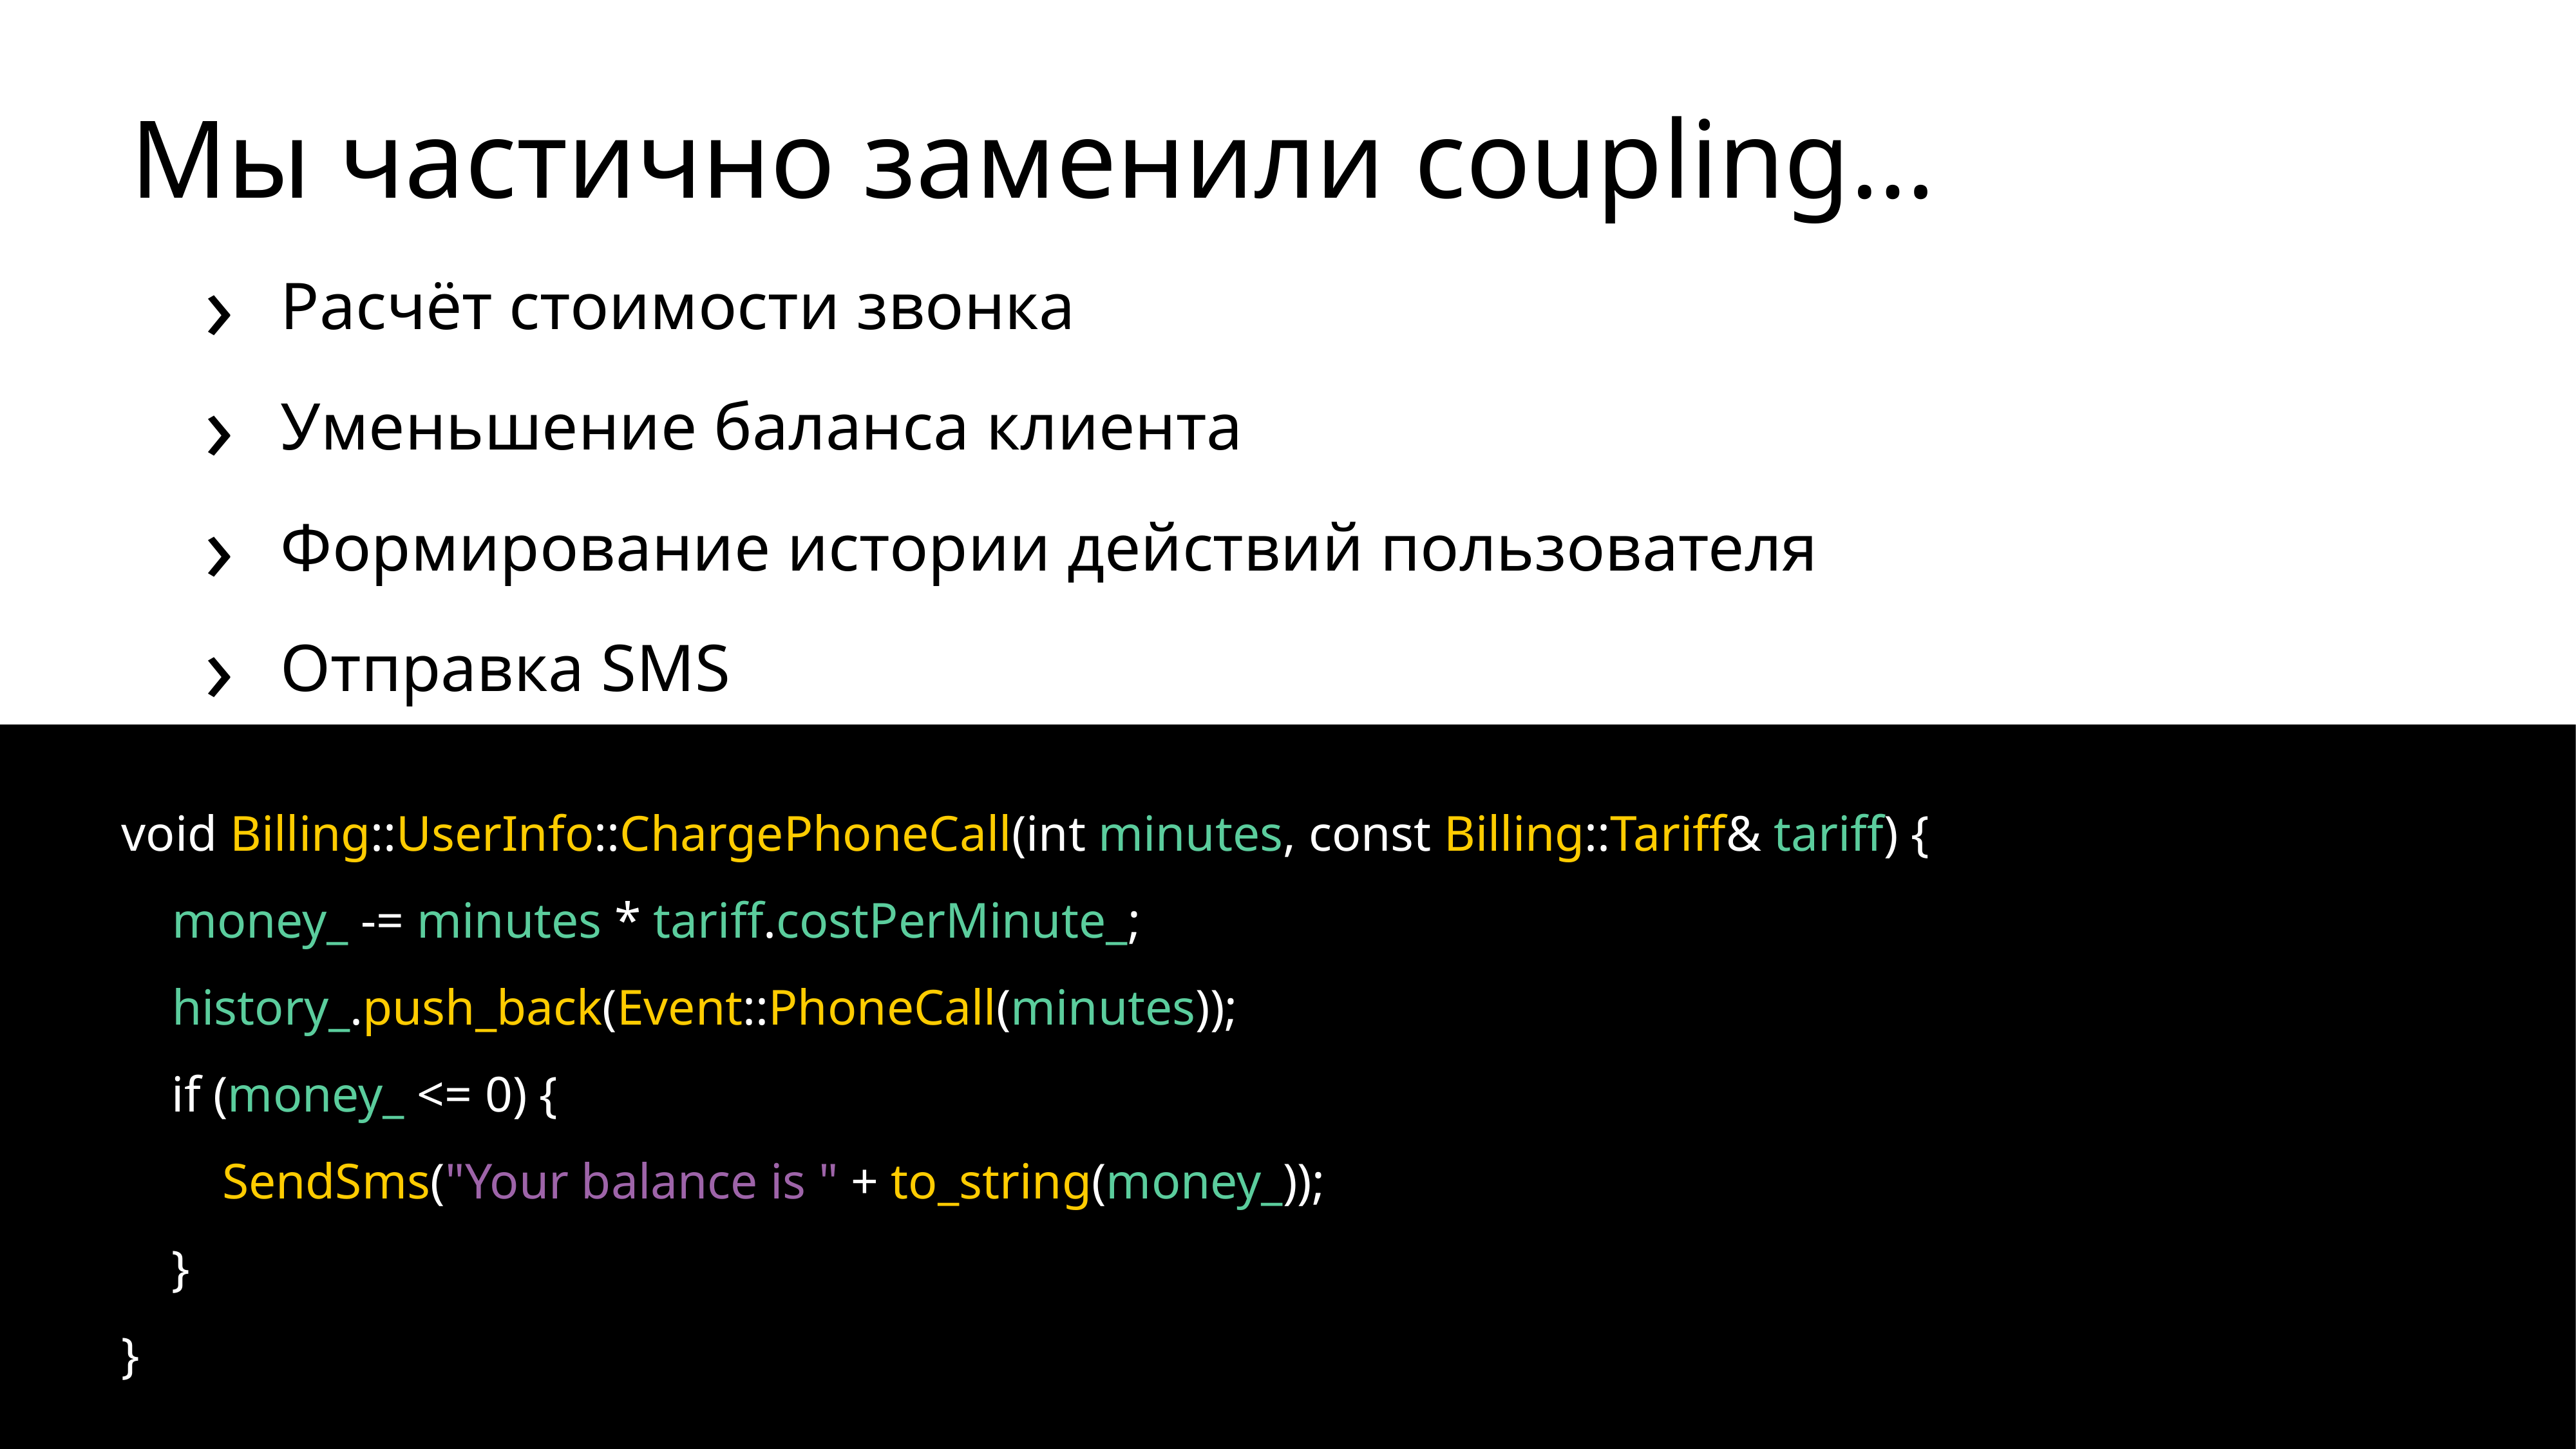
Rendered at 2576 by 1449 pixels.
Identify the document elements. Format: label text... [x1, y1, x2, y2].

list void Billing::UserInfo::ChargePhoneCall(int minutes, const Billing::Tariff& tariff) { money_ -= minutes * tariff.costPerMinute_; history_.push_back(Event::PhoneCall(minutes)); if (money_ <= 0) { SendSms("Your balance is " + to_string(money_)); } } [0, 724, 2576, 1449]
title Мы частично заменили coupling… [120, 80, 2459, 240]
list Расчёт стоимости звонка Уменьшение баланса клиента Формирование истории действий пользователя Отправка SMS [120, 322, 2177, 644]
